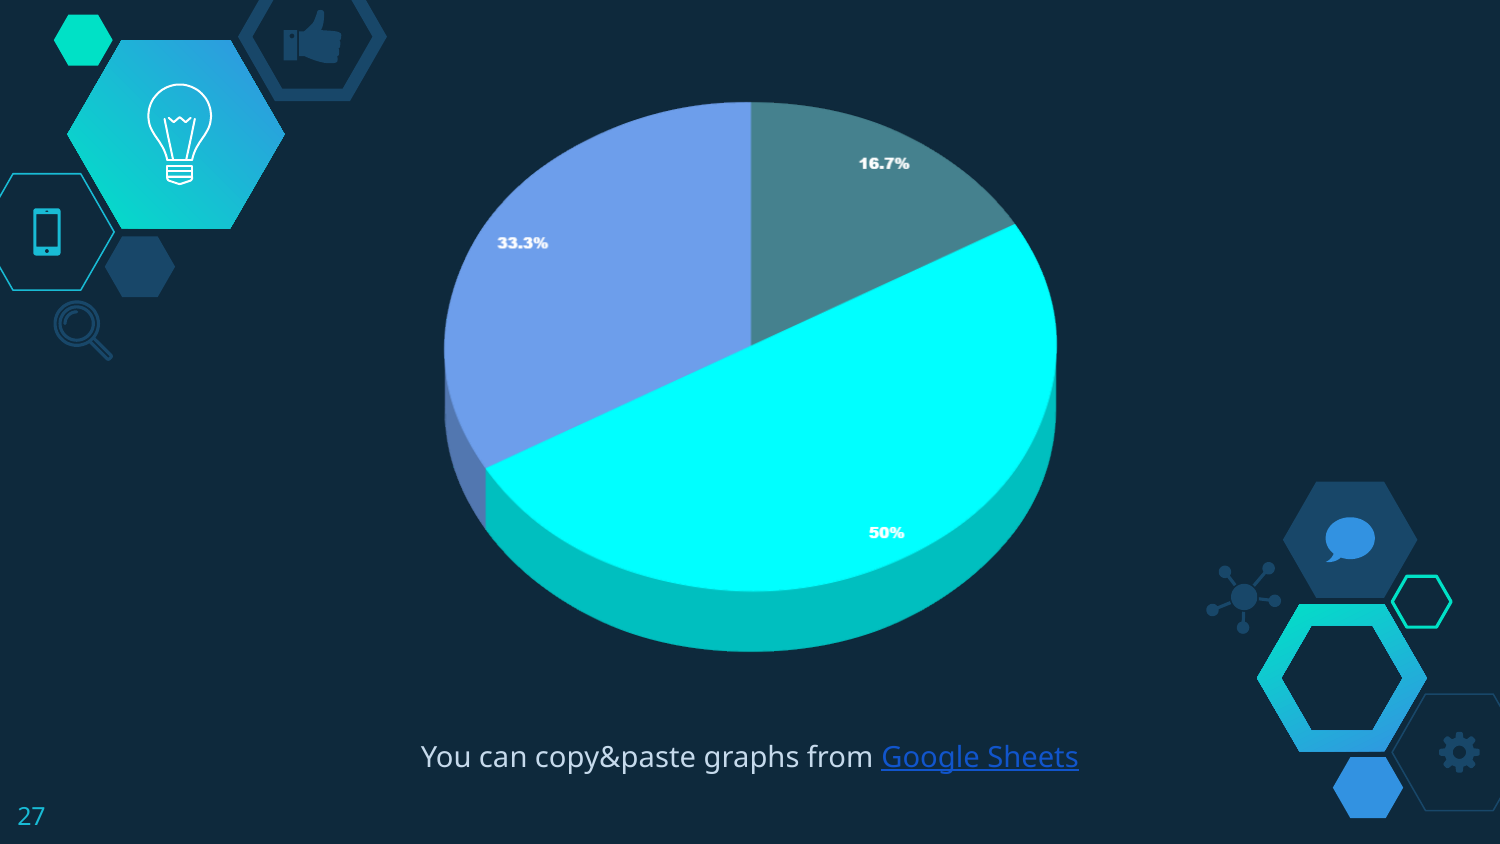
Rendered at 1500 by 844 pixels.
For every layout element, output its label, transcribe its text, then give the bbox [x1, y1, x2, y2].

slide_number 27 [2, 785, 93, 844]
list You can copy&paste graphs from Google Sheets [75, 722, 1425, 808]
picture [382, 72, 1118, 683]
